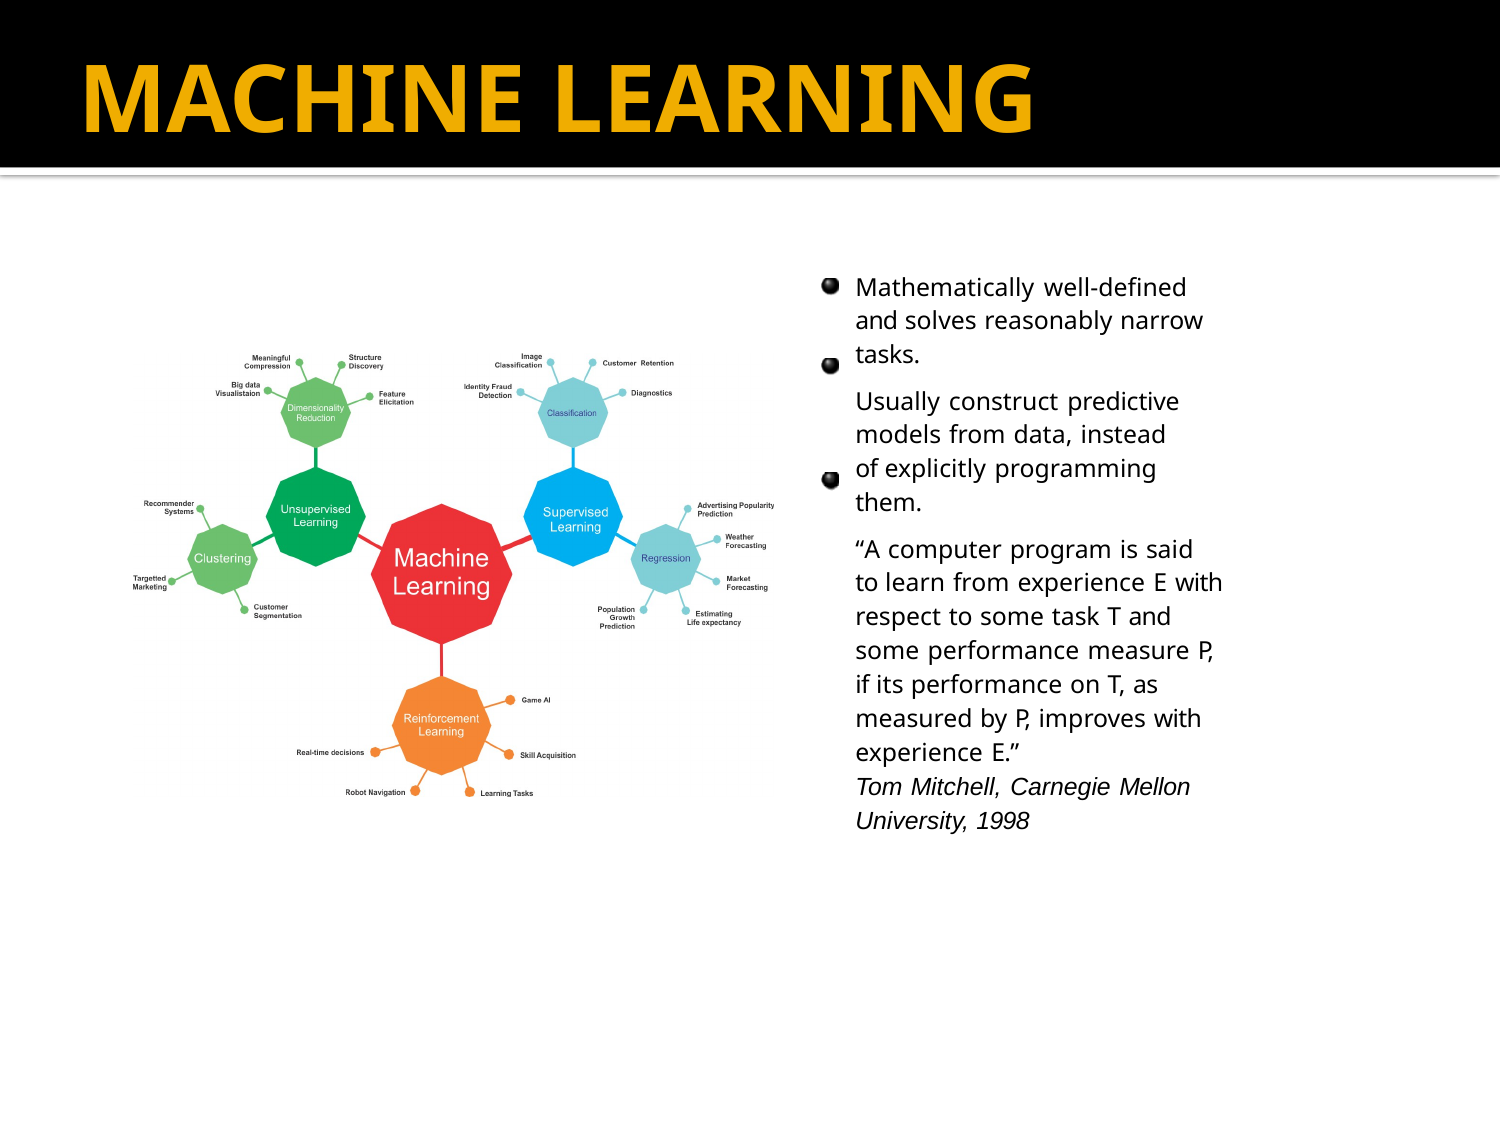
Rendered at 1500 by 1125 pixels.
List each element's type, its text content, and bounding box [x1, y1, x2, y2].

picture [821, 358, 839, 376]
title MACHINE LEARNING [75, 0, 1425, 190]
picture [821, 278, 839, 296]
text_box Mathematically well-defined and solves reasonably narrow tasks. Usually construct predictive models from data, instead of explicitly programming them. “A computer program is said to learn from experience E with respect to some task T and some performance measure P, if its performance on T, as measured by P, improves with experience E.” Tom Mitchell, Carnegie Mellon University, 1998 [852, 264, 1225, 835]
picture [133, 353, 774, 797]
picture [821, 472, 839, 491]
